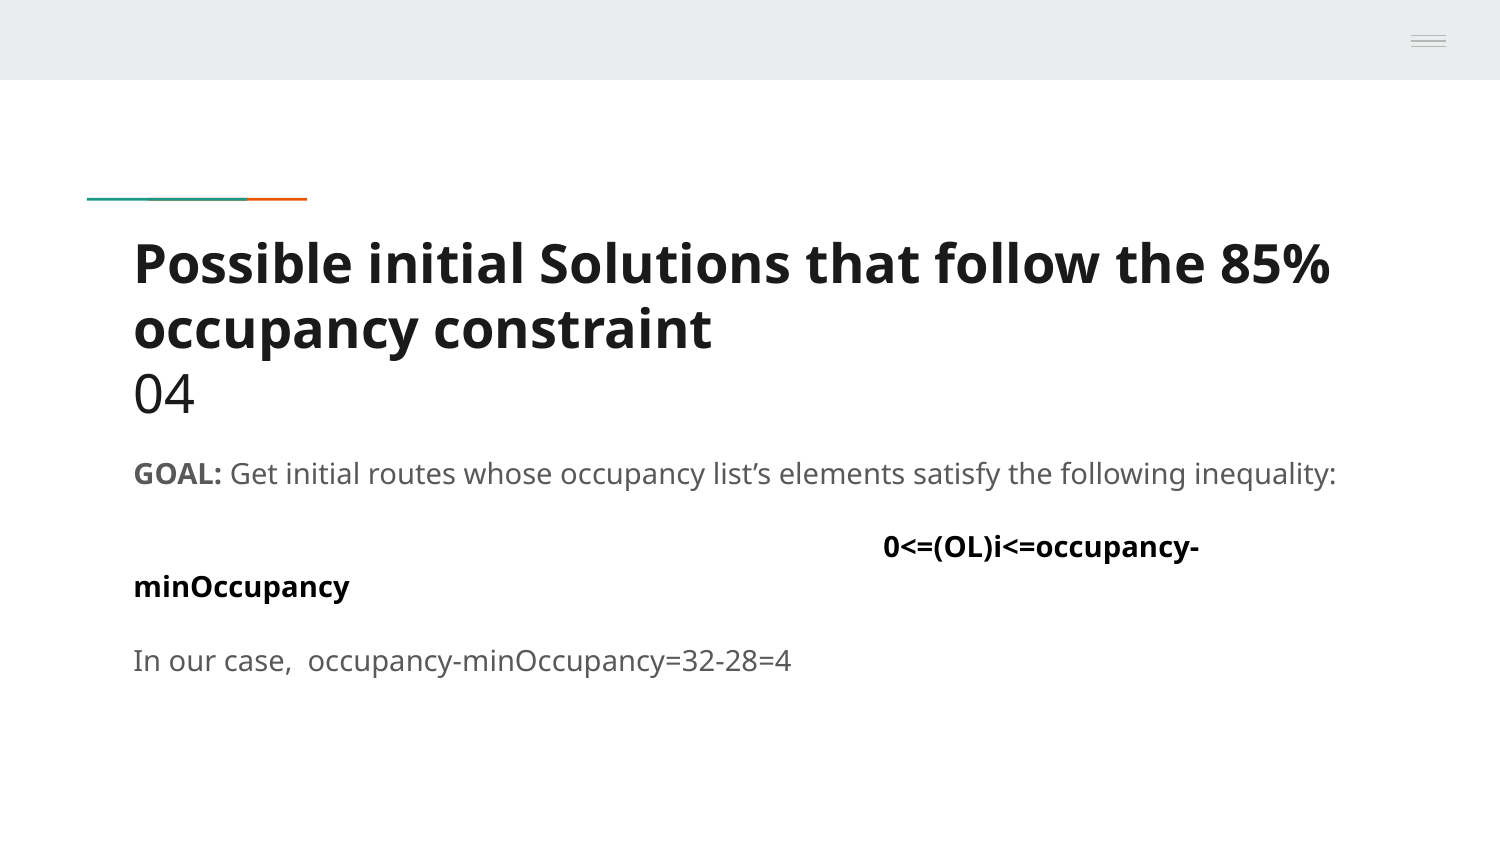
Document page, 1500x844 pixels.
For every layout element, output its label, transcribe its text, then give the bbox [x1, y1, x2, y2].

list GOAL: Get initial routes whose occupancy list’s elements satisfy the following inequality: 0<=(OL)i<=occupancy-minOccupancy In our case, occupancy-minOccupancy=32-28=4 [118, 434, 1370, 778]
title Possible initial Solutions that follow the 85% occupancy constraint 04 [118, 214, 1442, 384]
